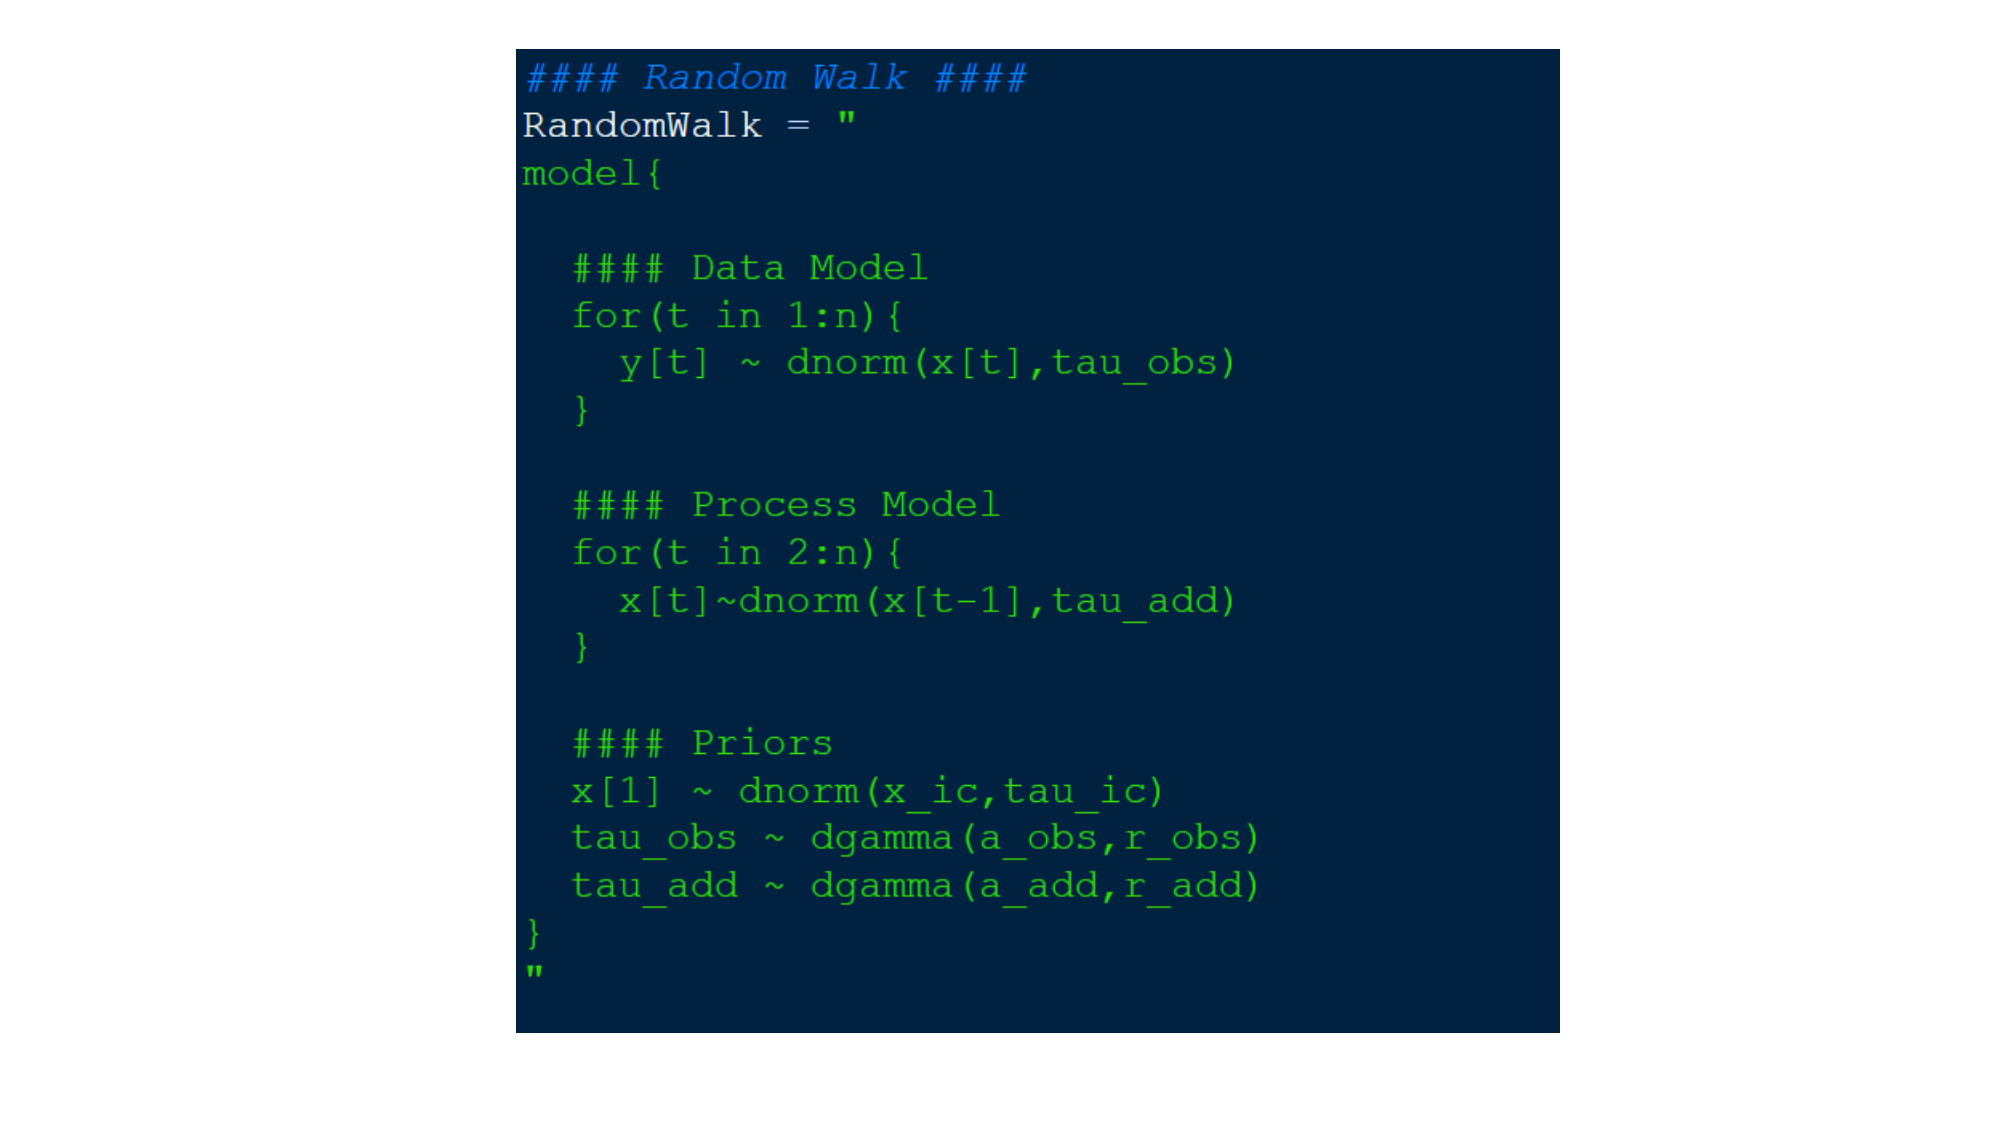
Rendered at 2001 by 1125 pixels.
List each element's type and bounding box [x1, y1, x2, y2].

picture [516, 48, 1560, 1033]
